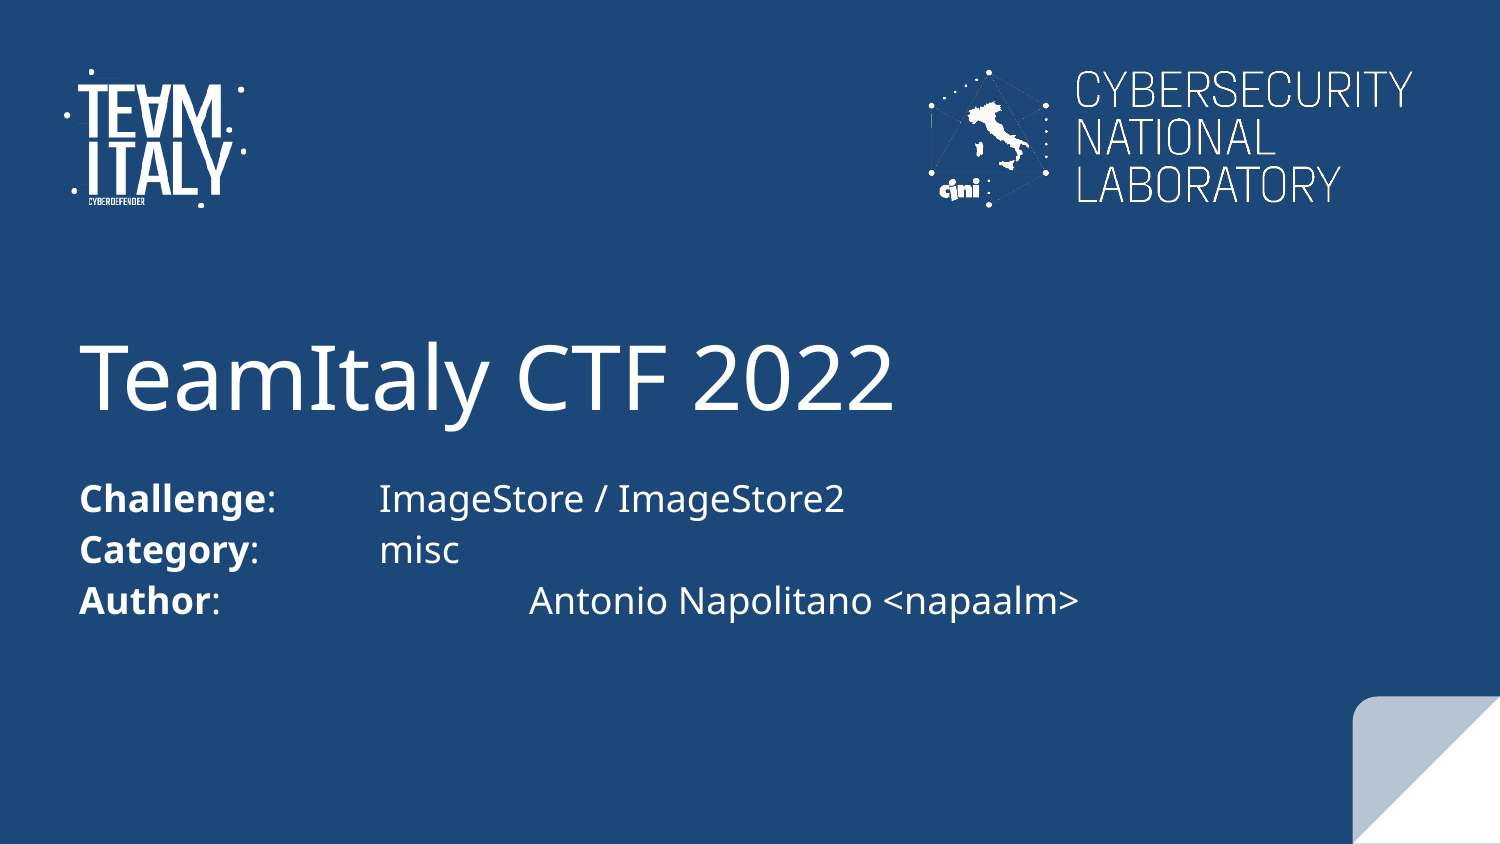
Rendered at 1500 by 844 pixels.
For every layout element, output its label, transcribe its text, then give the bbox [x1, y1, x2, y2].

picture [63, 68, 246, 209]
title TeamItaly CTF 2022 [64, 298, 1413, 452]
picture [927, 68, 1413, 209]
subtitle Challenge: ImageStore / ImageStore2 Category: misc Author: Antonio Napolitano <napaalm> [64, 457, 1413, 673]
